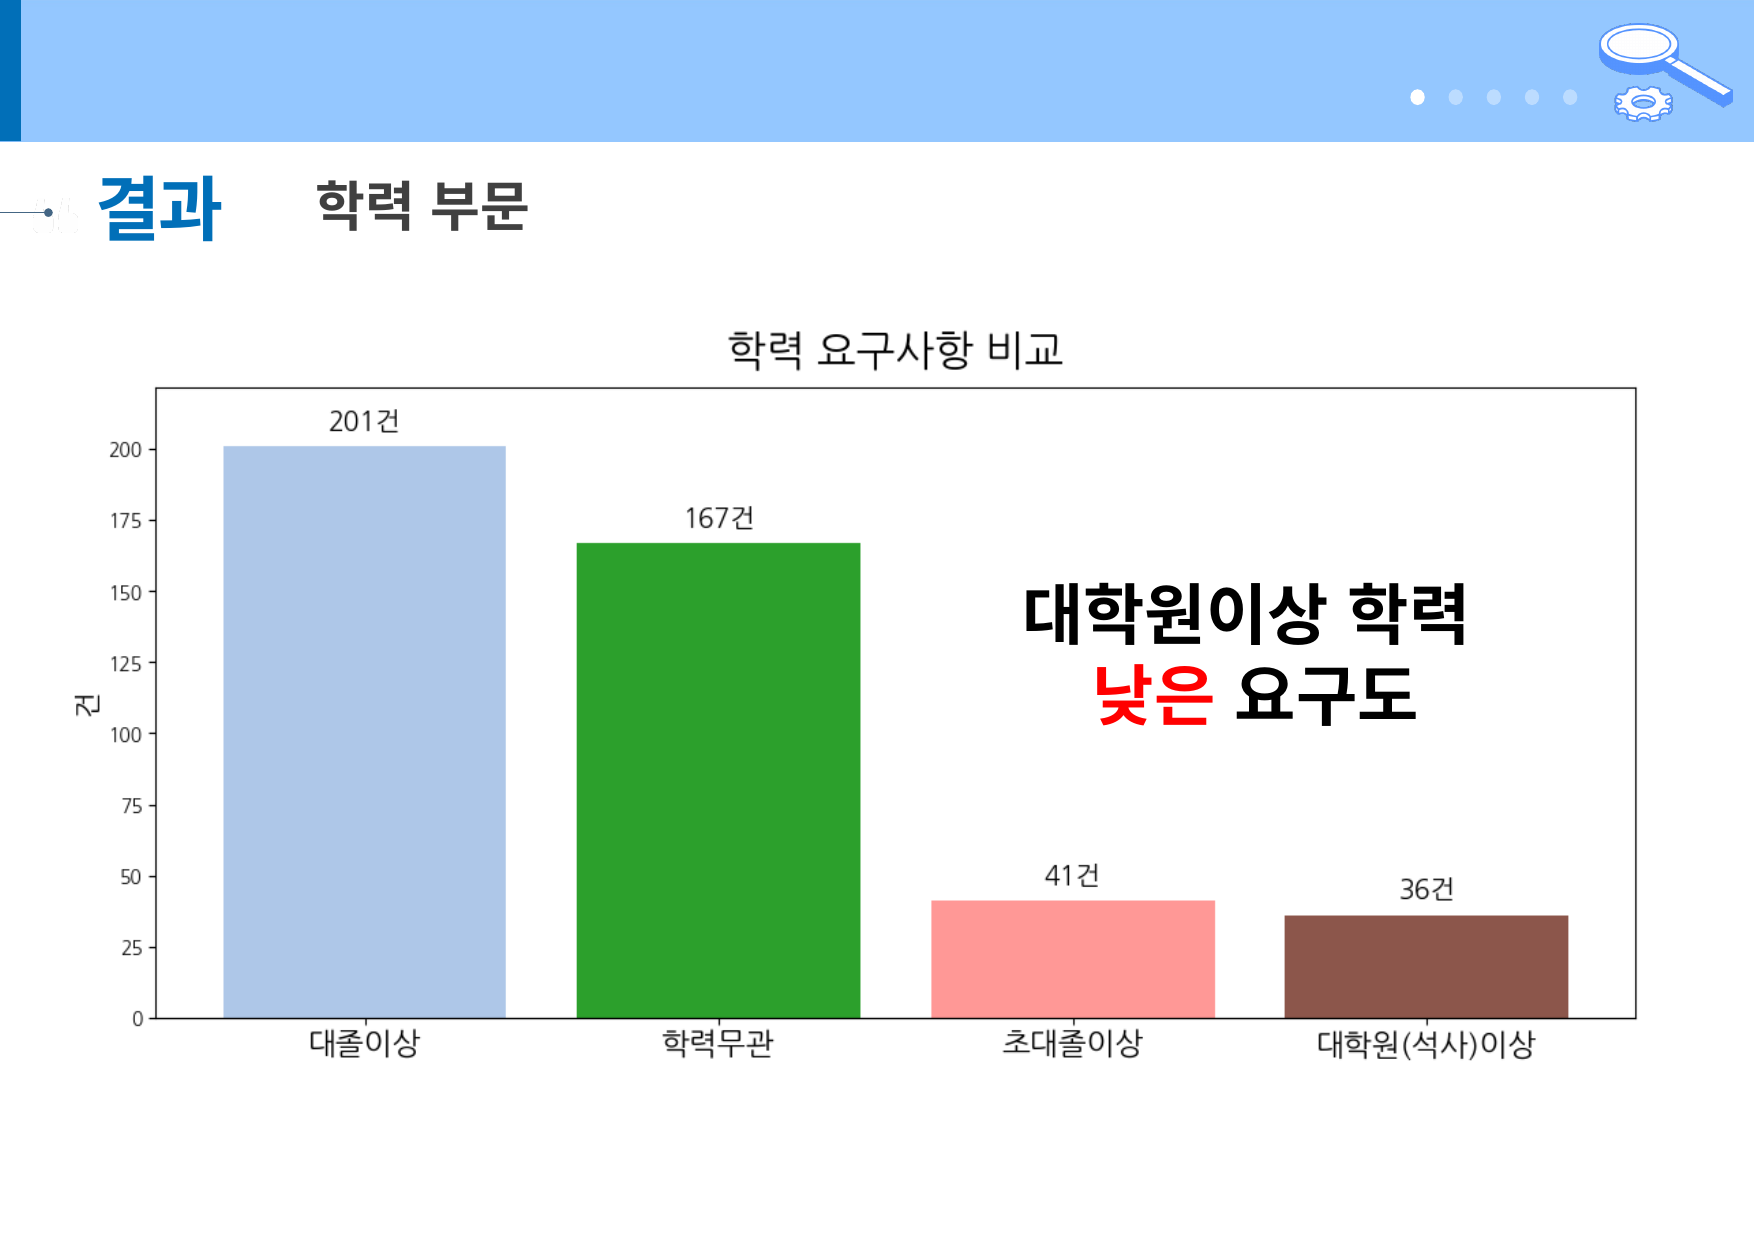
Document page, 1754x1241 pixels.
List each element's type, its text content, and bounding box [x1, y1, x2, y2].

picture [21, 0, 1754, 142]
picture [60, 318, 1649, 1074]
text_box 학력 부문 [285, 165, 562, 244]
picture [33, 198, 78, 233]
text_box 결과 [80, 167, 239, 259]
